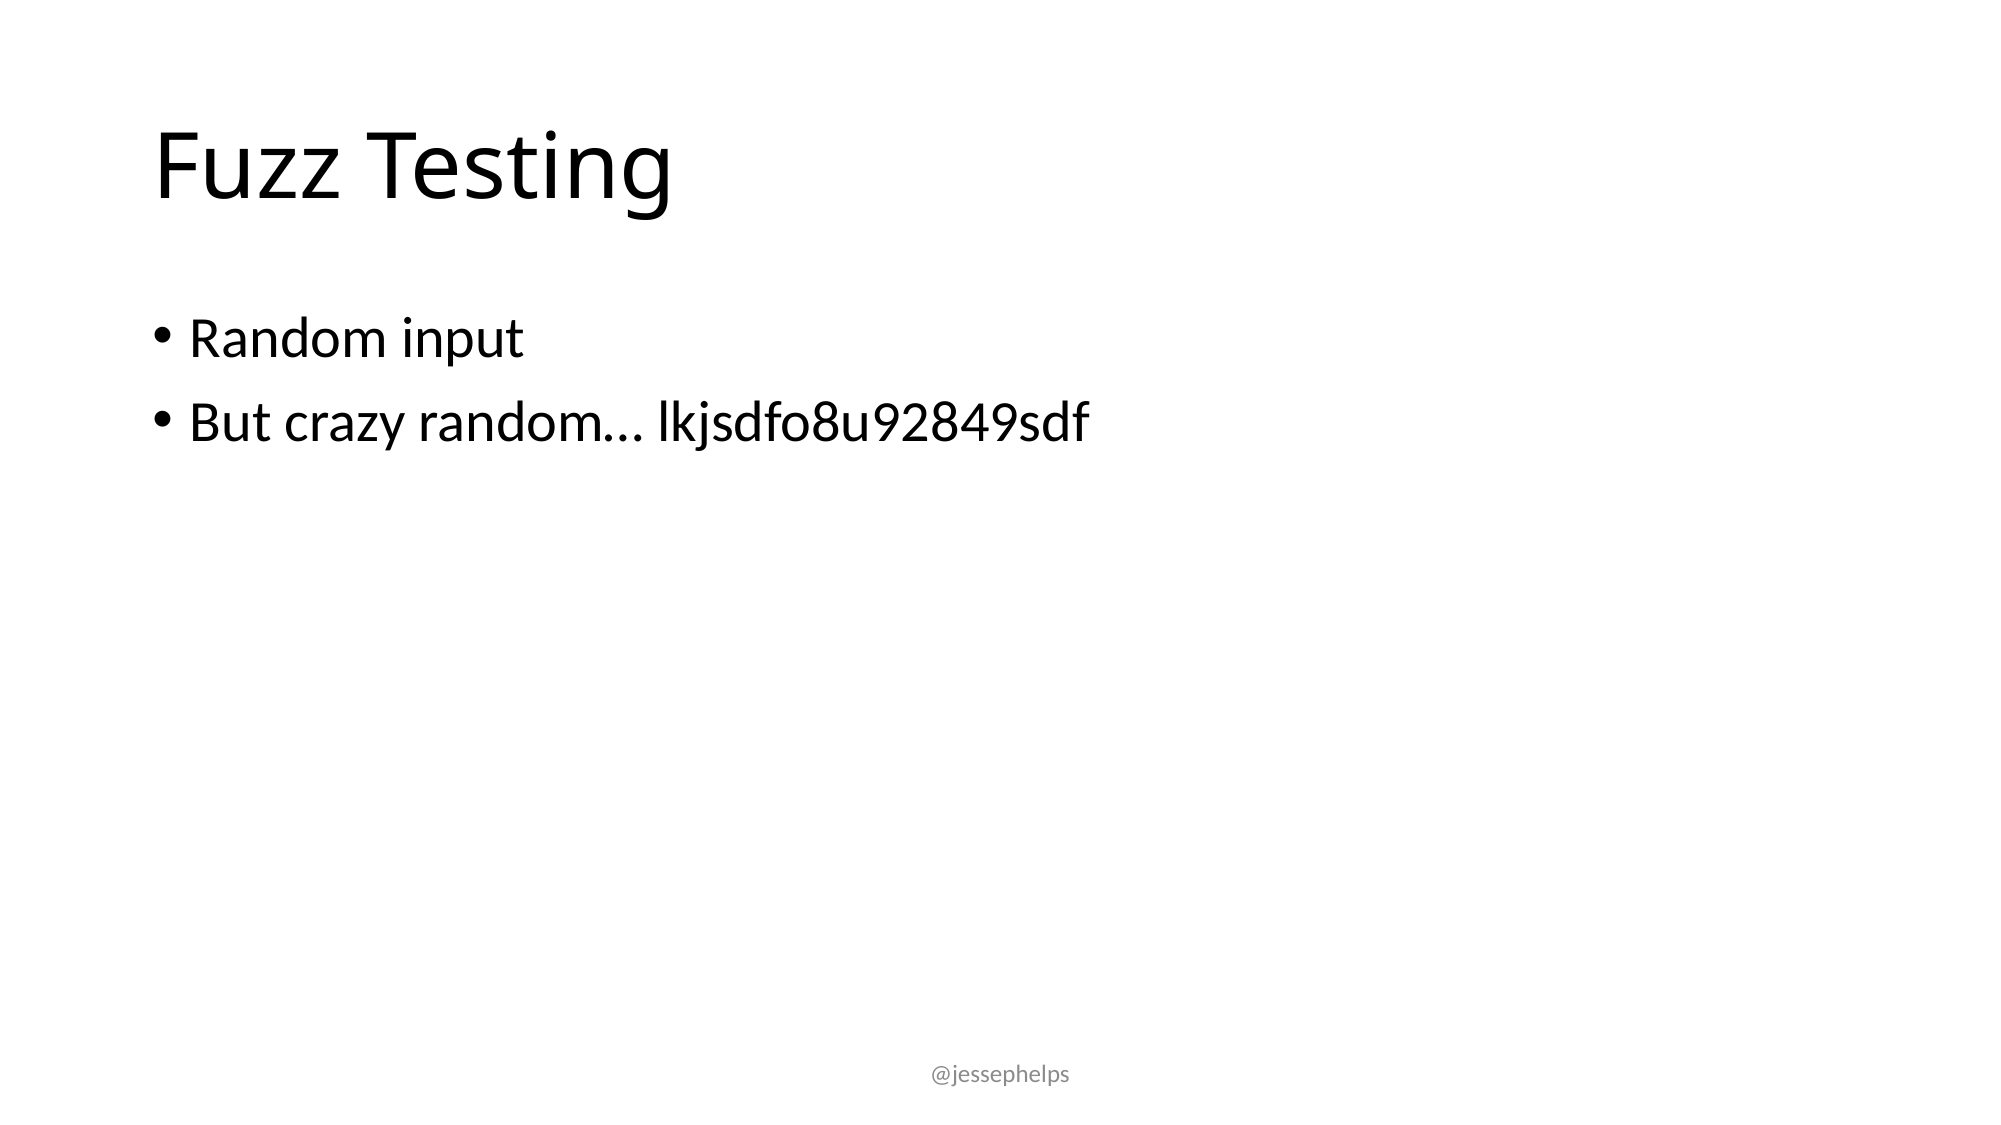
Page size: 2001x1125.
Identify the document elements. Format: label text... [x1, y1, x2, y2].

footer @jessephelps [662, 1042, 1338, 1103]
list Random input But crazy random… lkjsdfo8u92849sdf [137, 299, 1863, 1014]
title Fuzz Testing [137, 59, 1863, 278]
